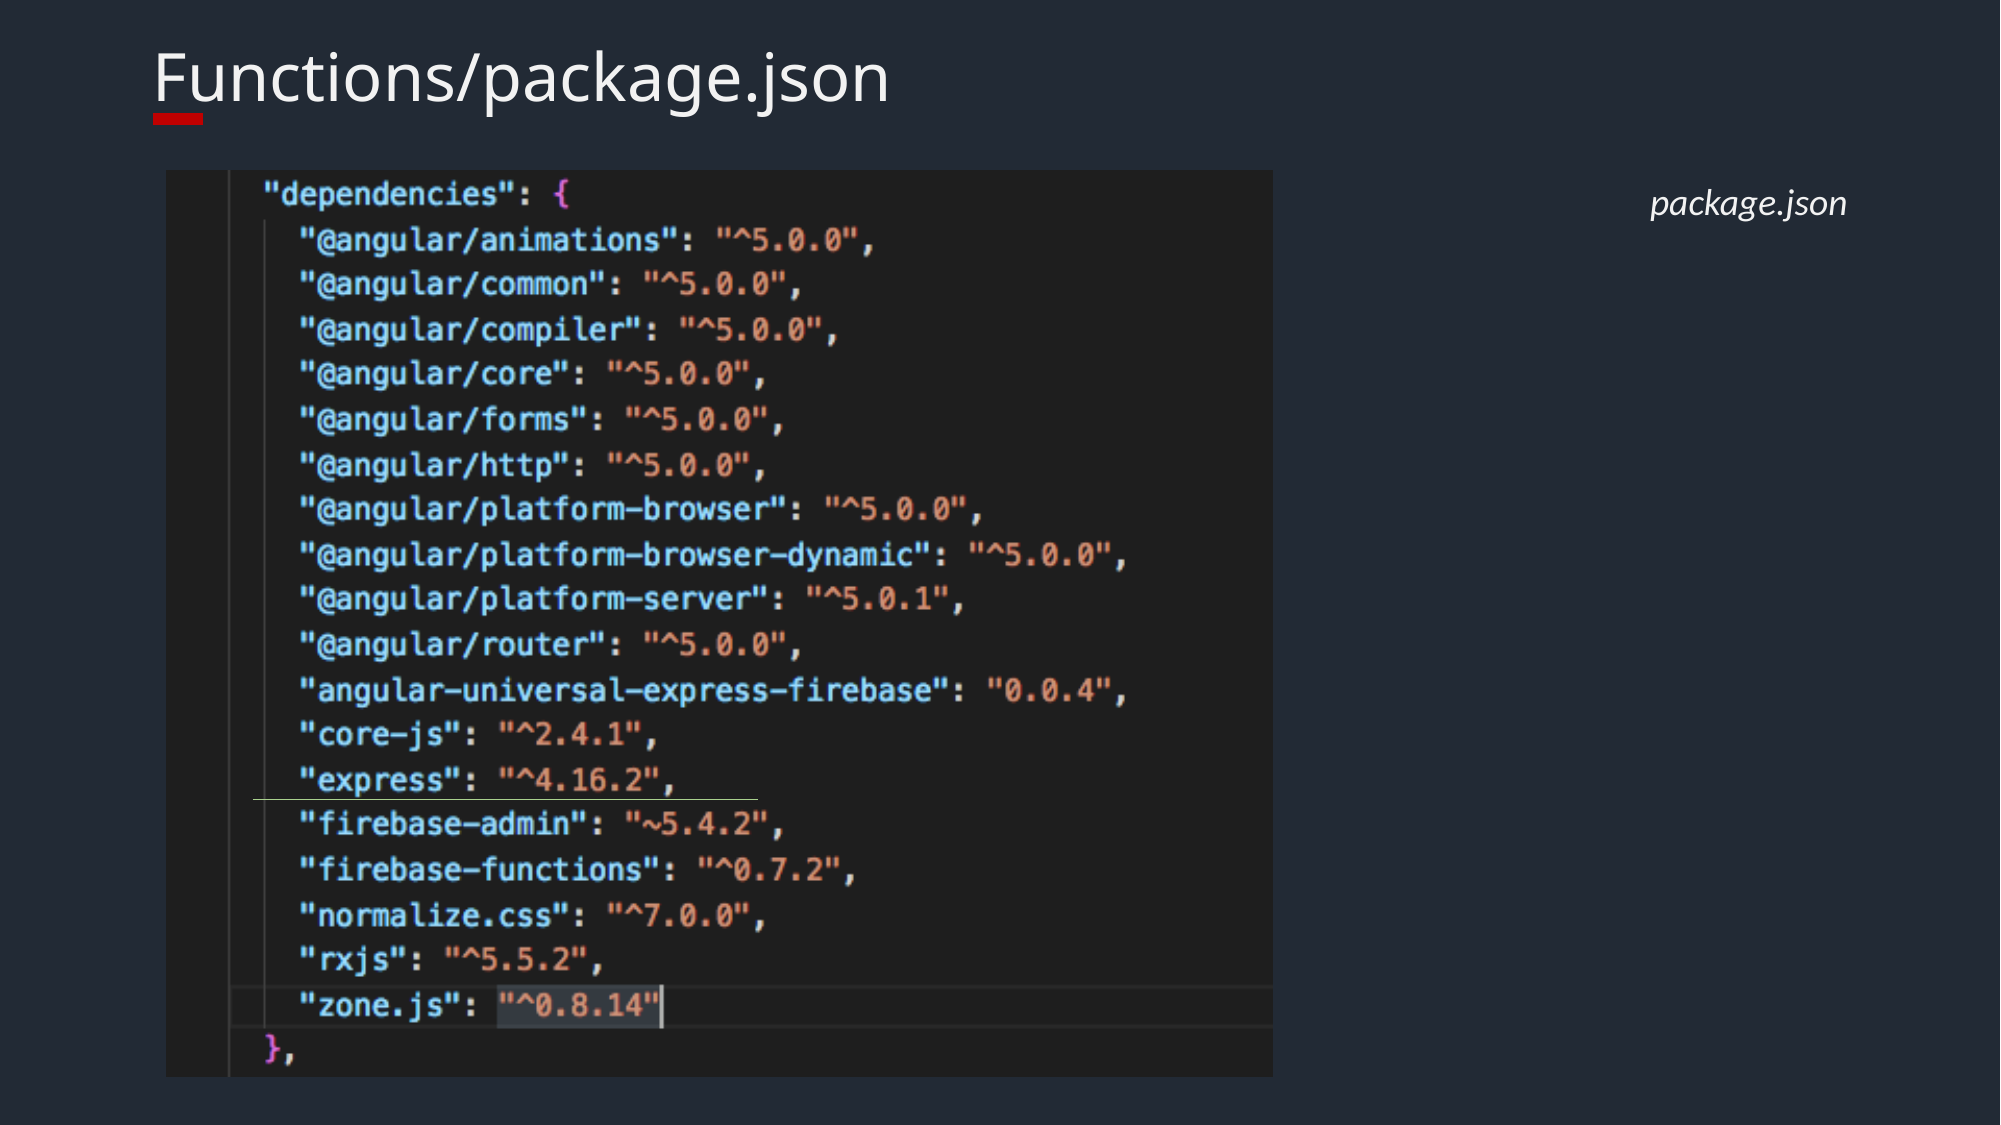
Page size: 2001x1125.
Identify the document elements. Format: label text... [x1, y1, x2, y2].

title Functions/package.json [137, 18, 1863, 143]
text_box package.json [1434, 170, 1863, 231]
picture [166, 170, 1273, 1077]
